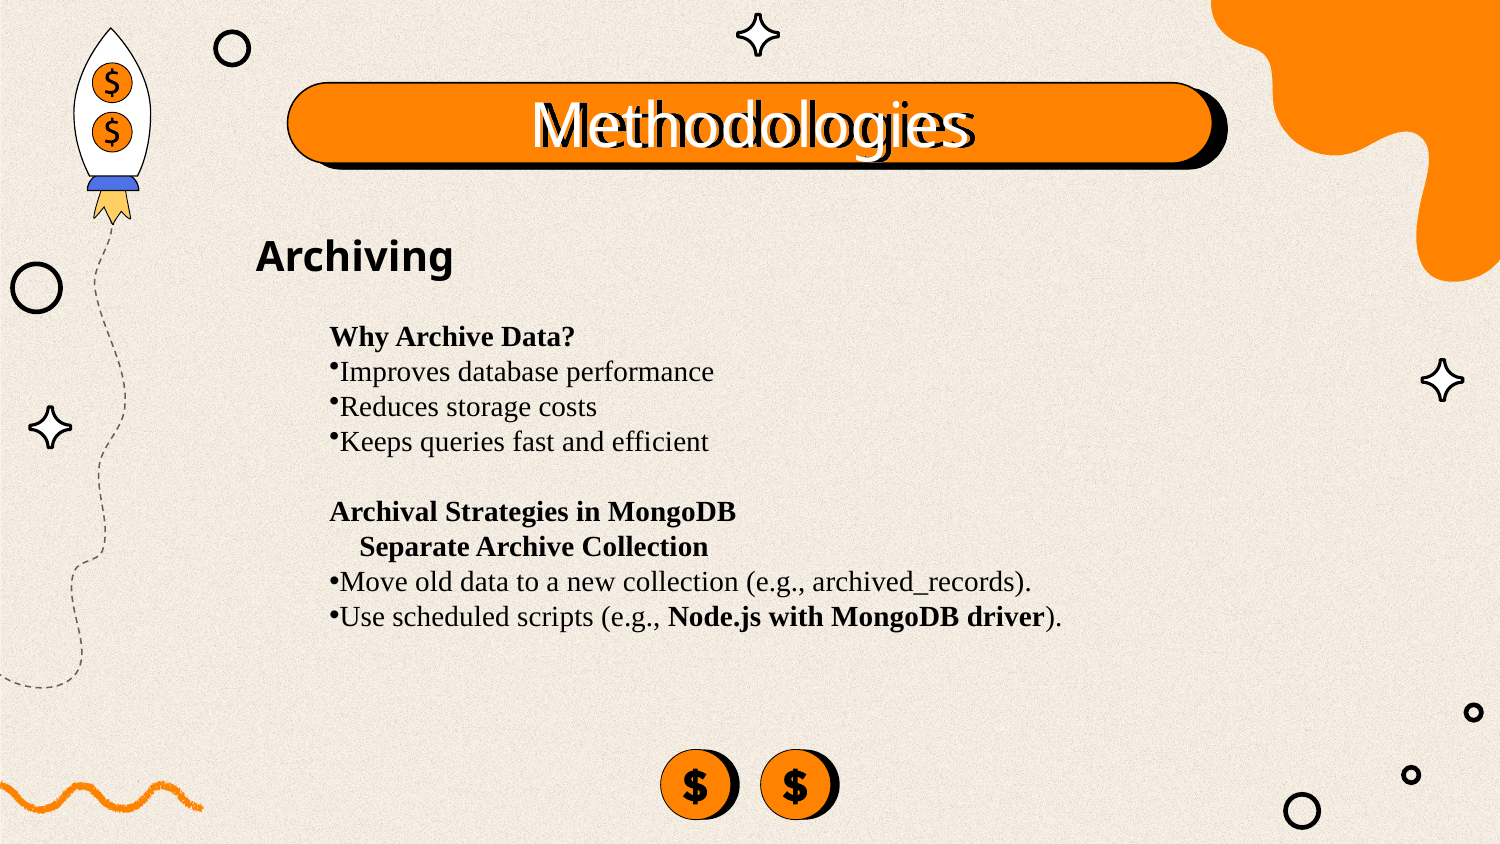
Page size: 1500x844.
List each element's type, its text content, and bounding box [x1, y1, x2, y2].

text_box Archiving [190, 240, 521, 271]
picture [0, 780, 204, 814]
title Methodologies [116, 93, 1383, 153]
text_box Why Archive Data? Improves database performance Reduces storage costs Keeps queries fast and efficient Archival Strategies in MongoDB ✅ Separate Archive Collection Move old data to a new collection (e.g., archived_records). Use scheduled scripts (e.g., Node.js with MongoDB driver). [314, 310, 1078, 675]
